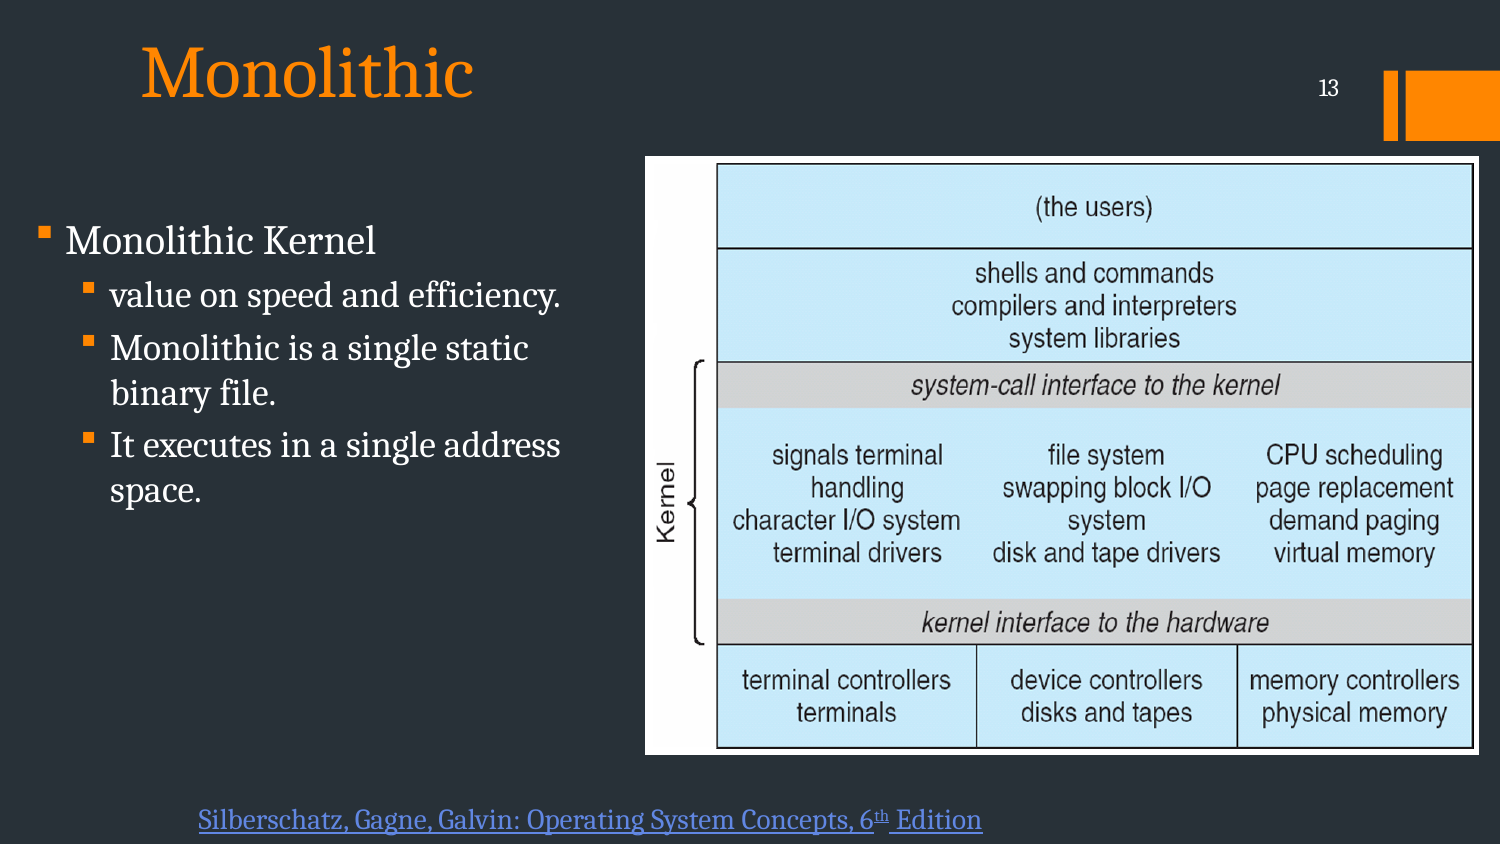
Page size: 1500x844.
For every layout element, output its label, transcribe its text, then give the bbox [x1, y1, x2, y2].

picture [644, 156, 1479, 756]
title Monolithic [125, 15, 1325, 120]
slide_number 13 [1199, 67, 1355, 105]
list Monolithic Kernel value on speed and efficiency. Monolithic is a single static binary file. It executes in a single address space. [12, 146, 613, 767]
text_box Silberschatz, Gagne, Galvin: Operating System Concepts, 6th Edition [183, 793, 1497, 843]
